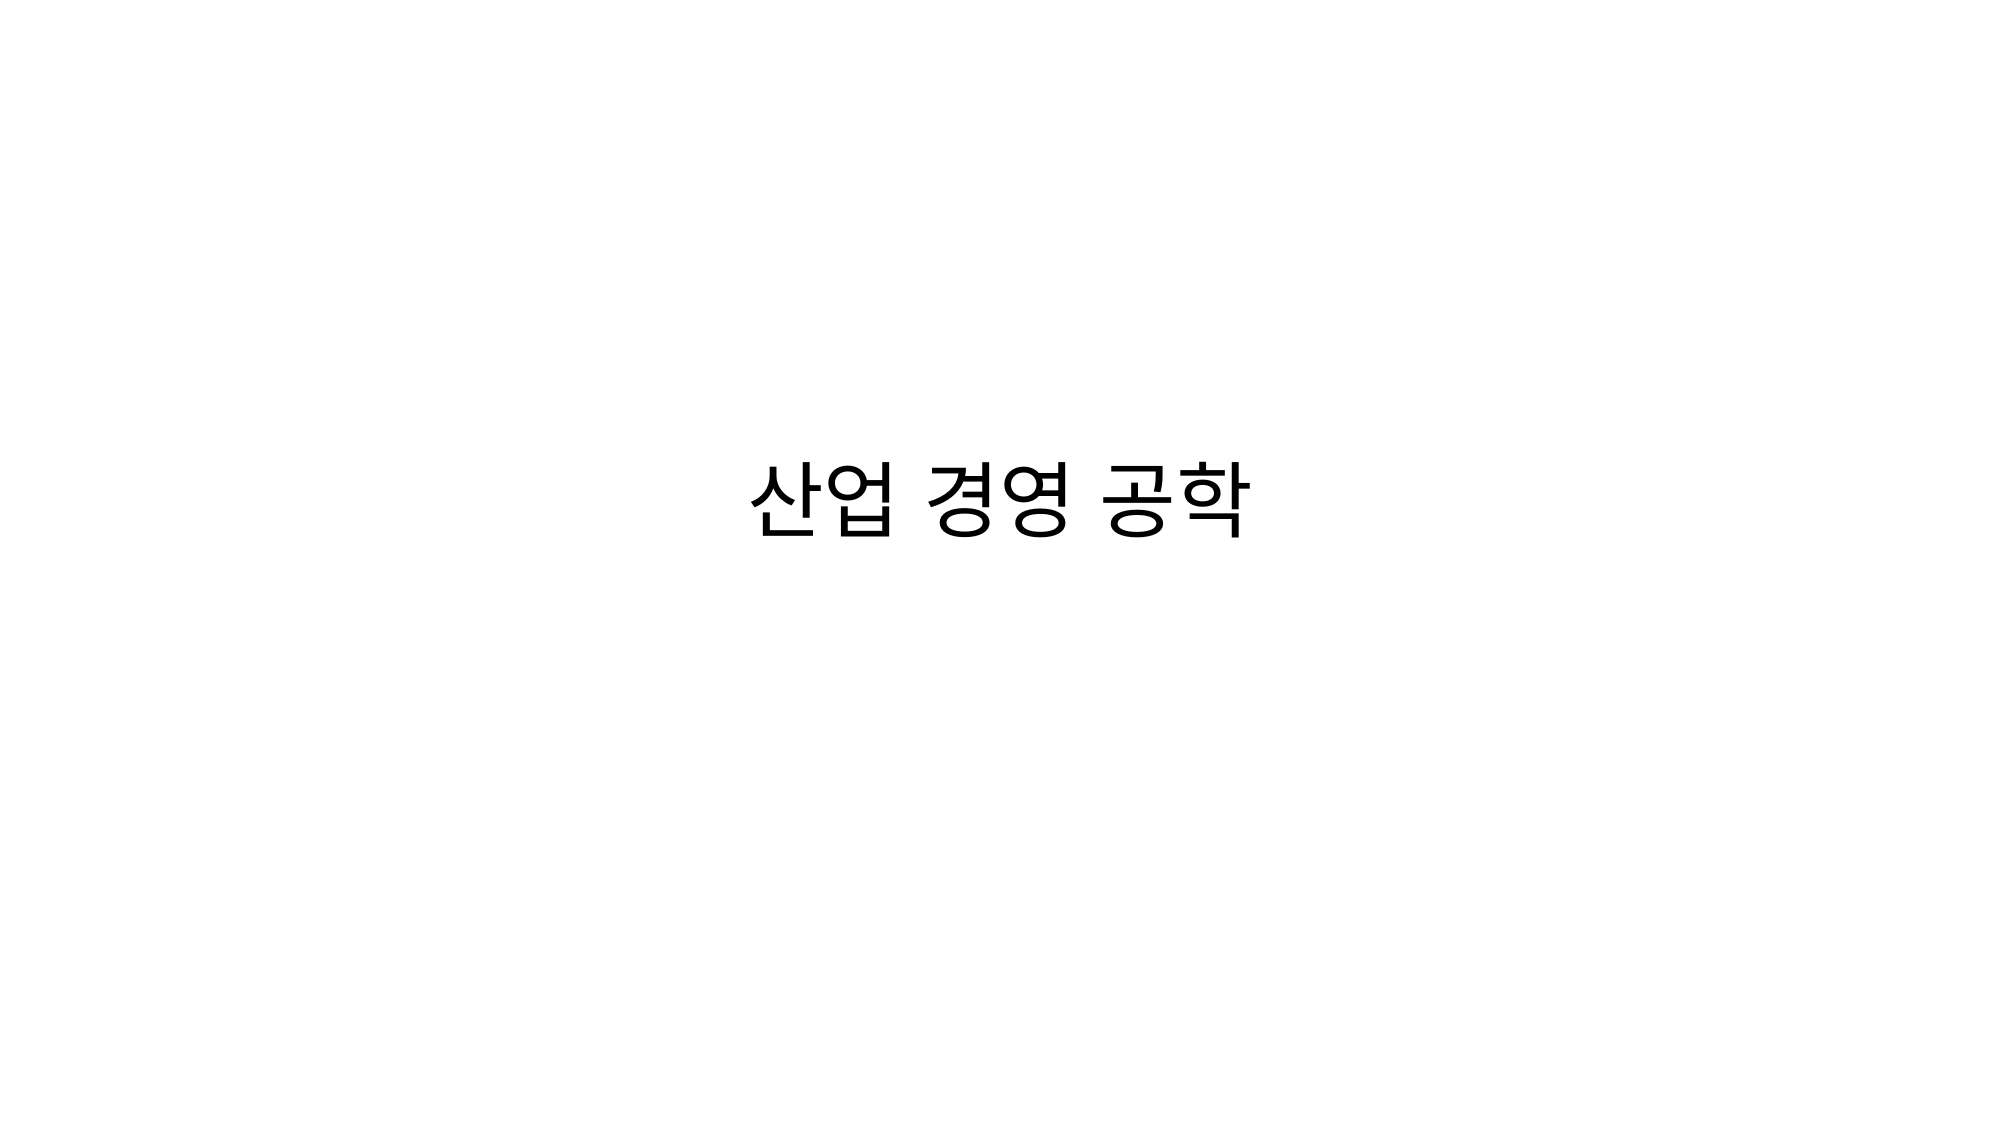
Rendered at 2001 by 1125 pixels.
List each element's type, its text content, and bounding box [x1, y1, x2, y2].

text_box 산업 경영 공학 [732, 440, 1268, 556]
